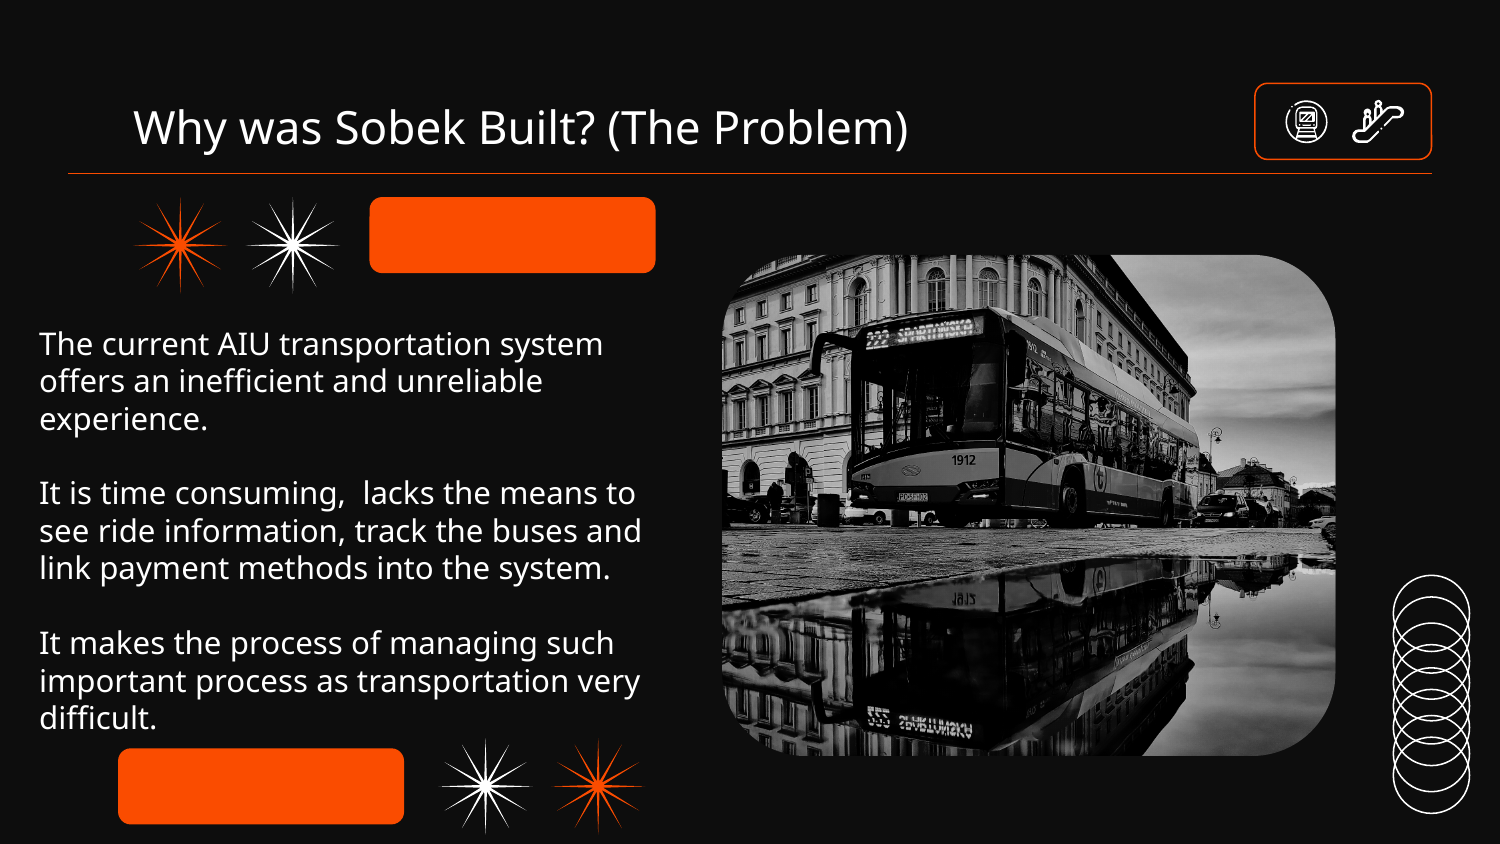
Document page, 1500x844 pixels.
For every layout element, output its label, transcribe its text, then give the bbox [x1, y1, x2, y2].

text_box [437, 737, 646, 835]
text_box [1254, 83, 1432, 160]
title Why was Sobek Built? (The Problem) [118, 72, 1382, 167]
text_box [1281, 99, 1405, 144]
text_box [118, 748, 405, 825]
text_box [369, 197, 656, 274]
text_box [132, 196, 341, 294]
subtitle The current AIU transportation system offers an inefficient and unreliable experience. It is time consuming, lacks the means to see ride information, track the buses and link payment methods into the system. It makes the process of managing such important process as transportation very difficult. [24, 309, 691, 703]
picture [721, 254, 1336, 757]
